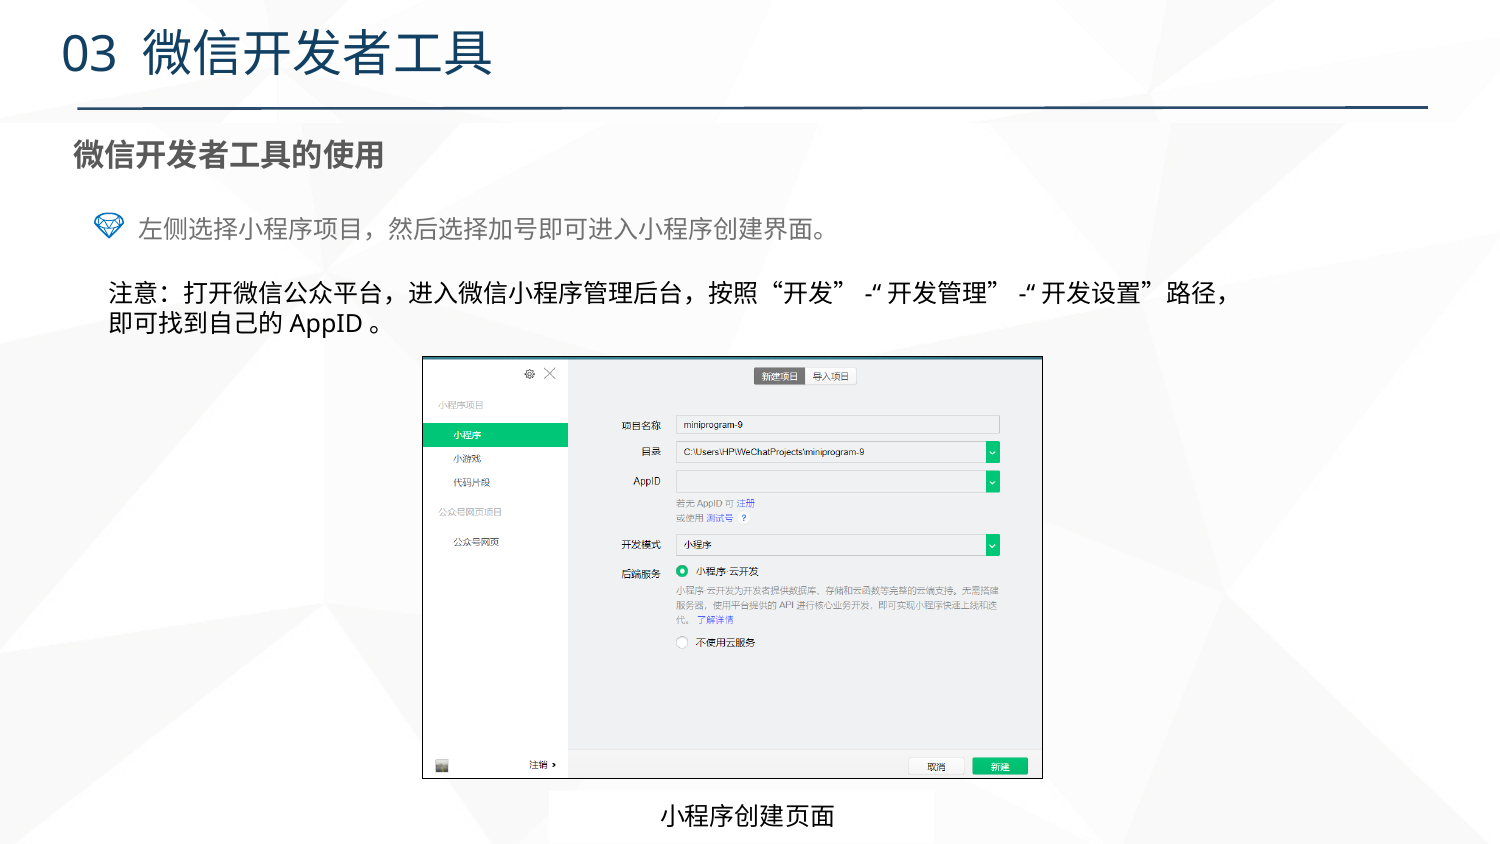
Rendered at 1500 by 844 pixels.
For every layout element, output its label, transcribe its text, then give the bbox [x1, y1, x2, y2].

title 03 微信开发者工具 [49, 22, 1344, 92]
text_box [93, 200, 1439, 252]
picture [0, 0, 1500, 123]
text_box 注意：打开微信公众平台，进入微信小程序管理后台，按照“开发”-“开发管理”-“开发设置”路径，即可找到自己的AppID。 [93, 269, 1261, 345]
picture [422, 356, 1043, 779]
text_box 小程序创建页面 [549, 790, 935, 844]
text_box 微信开发者工具的使用 [61, 129, 485, 179]
